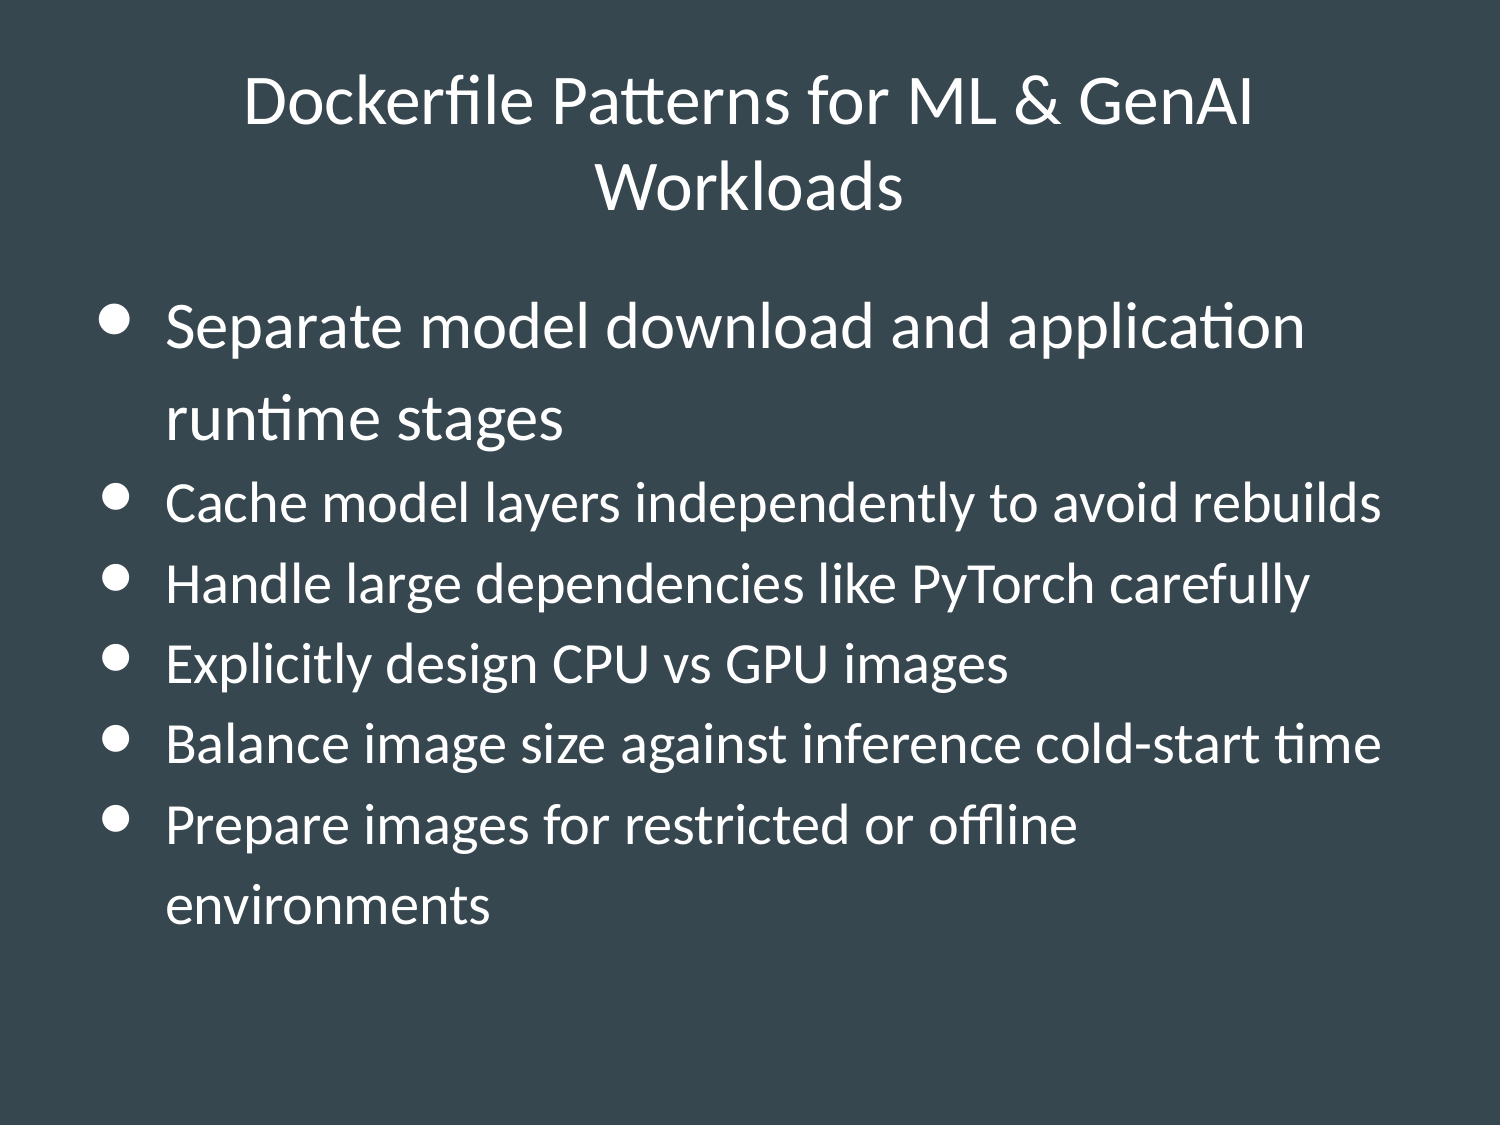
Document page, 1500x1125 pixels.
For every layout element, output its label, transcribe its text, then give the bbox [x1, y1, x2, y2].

list Separate model download and application runtime stages Cache model layers independently to avoid rebuilds Handle large dependencies like PyTorch carefully Explicitly design CPU vs GPU images Balance image size against inference cold-start time Prepare images for restricted or offline environments [75, 262, 1425, 1005]
title Dockerfile Patterns for ML & GenAI Workloads [75, 45, 1425, 233]
